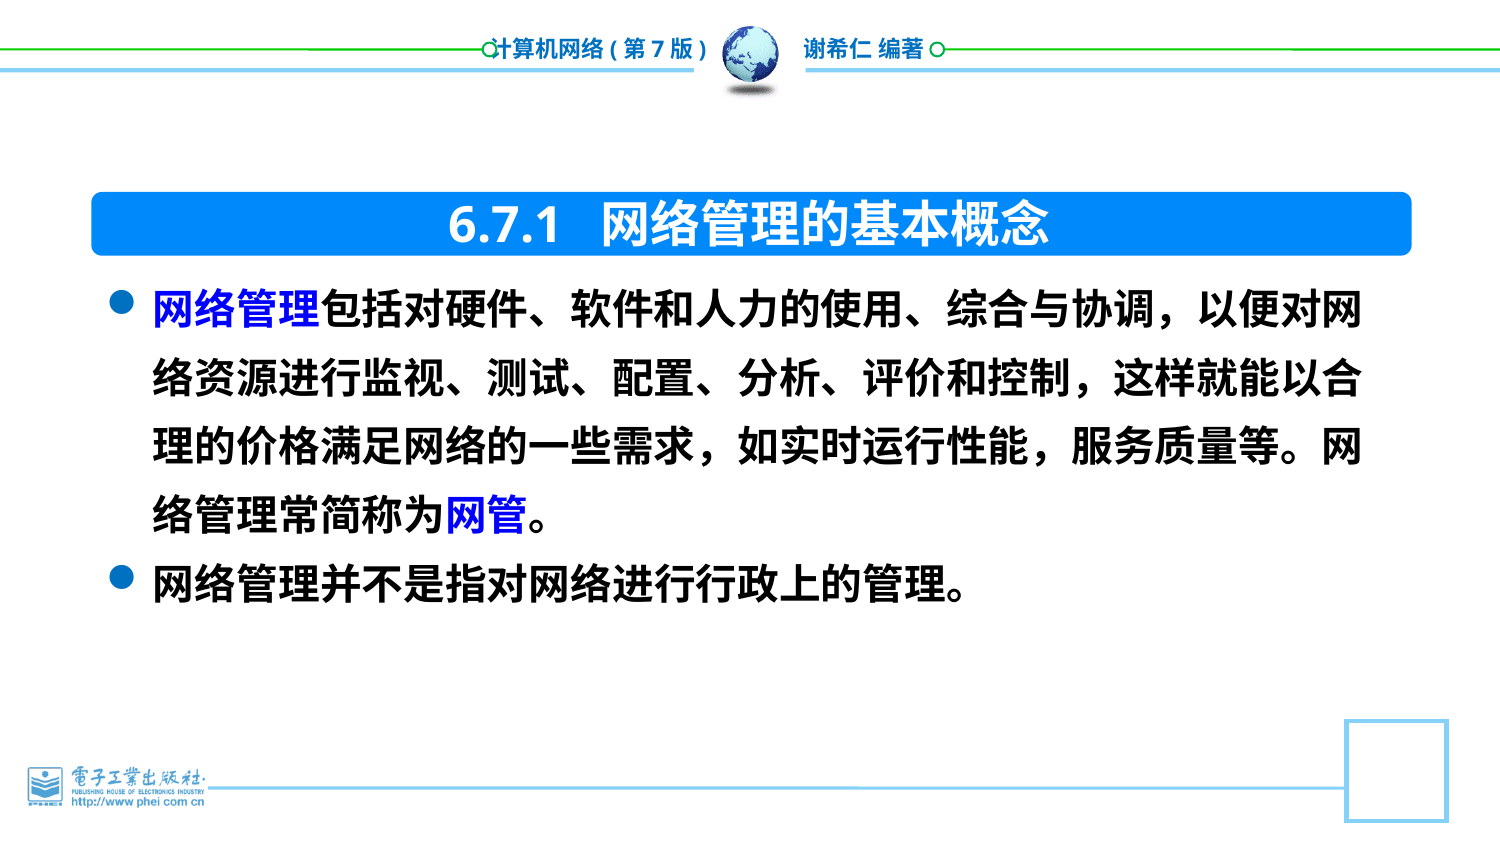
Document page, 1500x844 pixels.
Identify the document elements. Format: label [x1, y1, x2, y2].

text_box [91, 184, 1412, 616]
picture [720, 24, 780, 100]
picture [23, 764, 208, 809]
